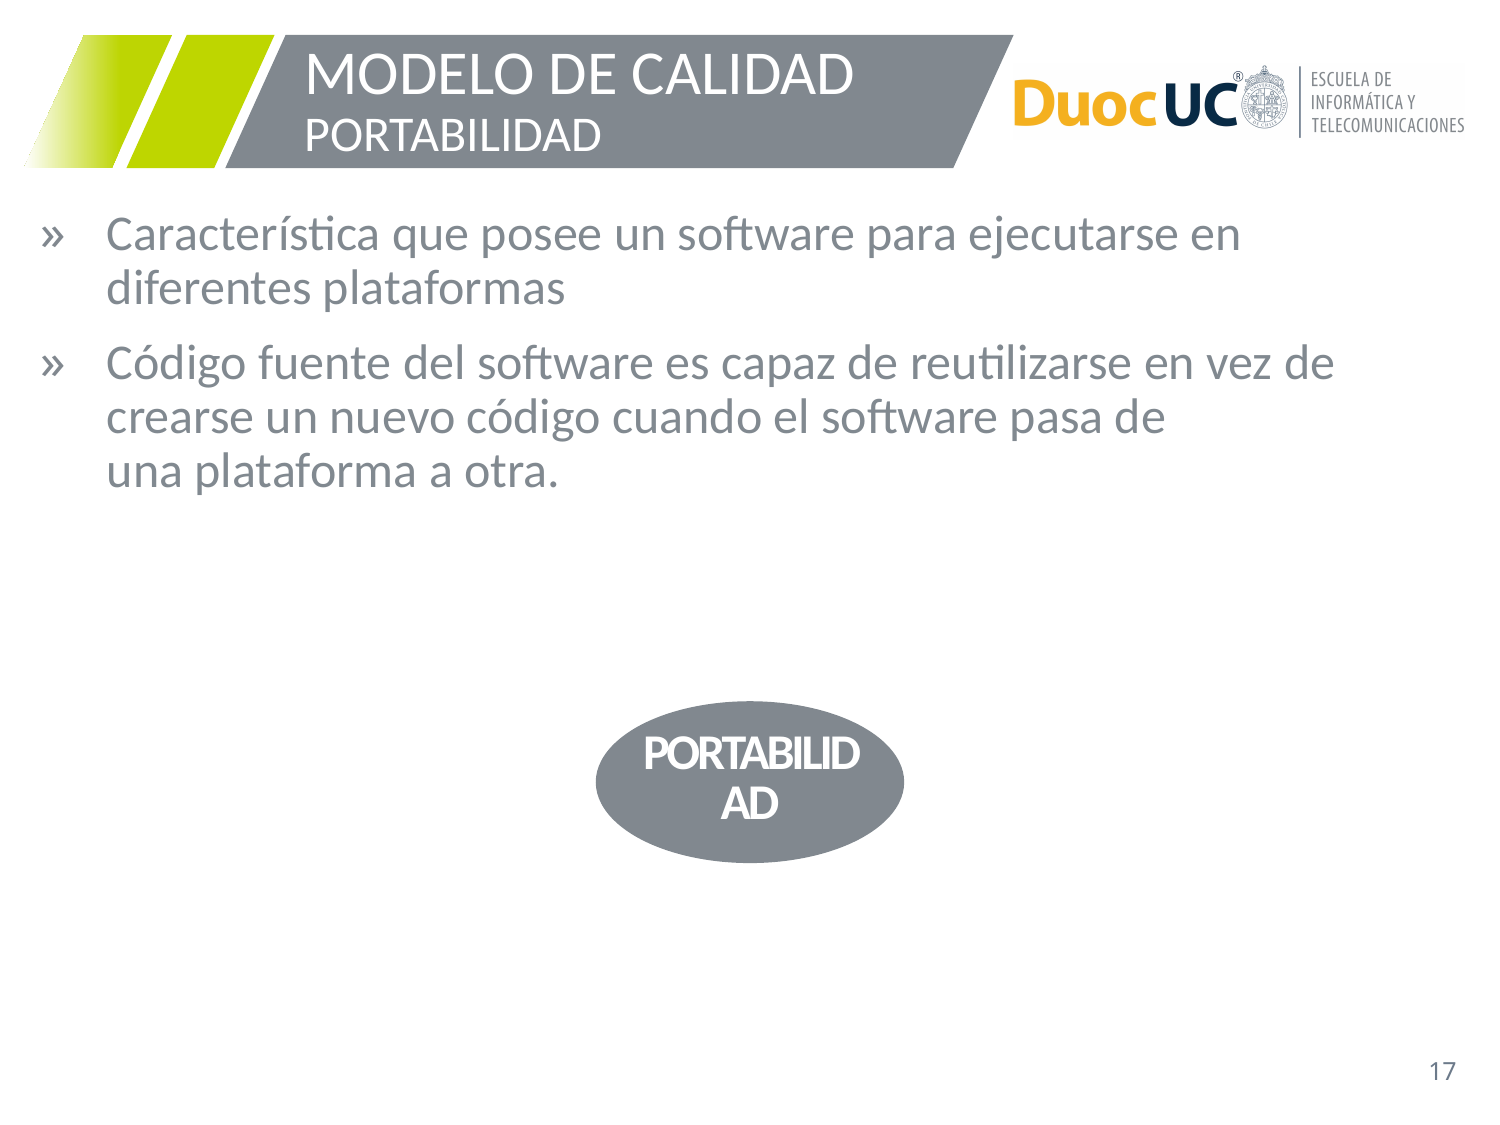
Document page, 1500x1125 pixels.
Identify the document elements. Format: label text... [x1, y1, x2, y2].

picture [1013, 63, 1465, 140]
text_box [132, 458, 1368, 1107]
list Característica que posee un software para ejecutarse en diferentes plataformas Código fuente del software es capaz de reutilizarse en vez de crearse un nuevo código cuando el software pasa de una plataforma a otra. [16, 199, 1471, 427]
title MODELO DE CALIDAD PORTABILIDAD [289, 34, 993, 169]
